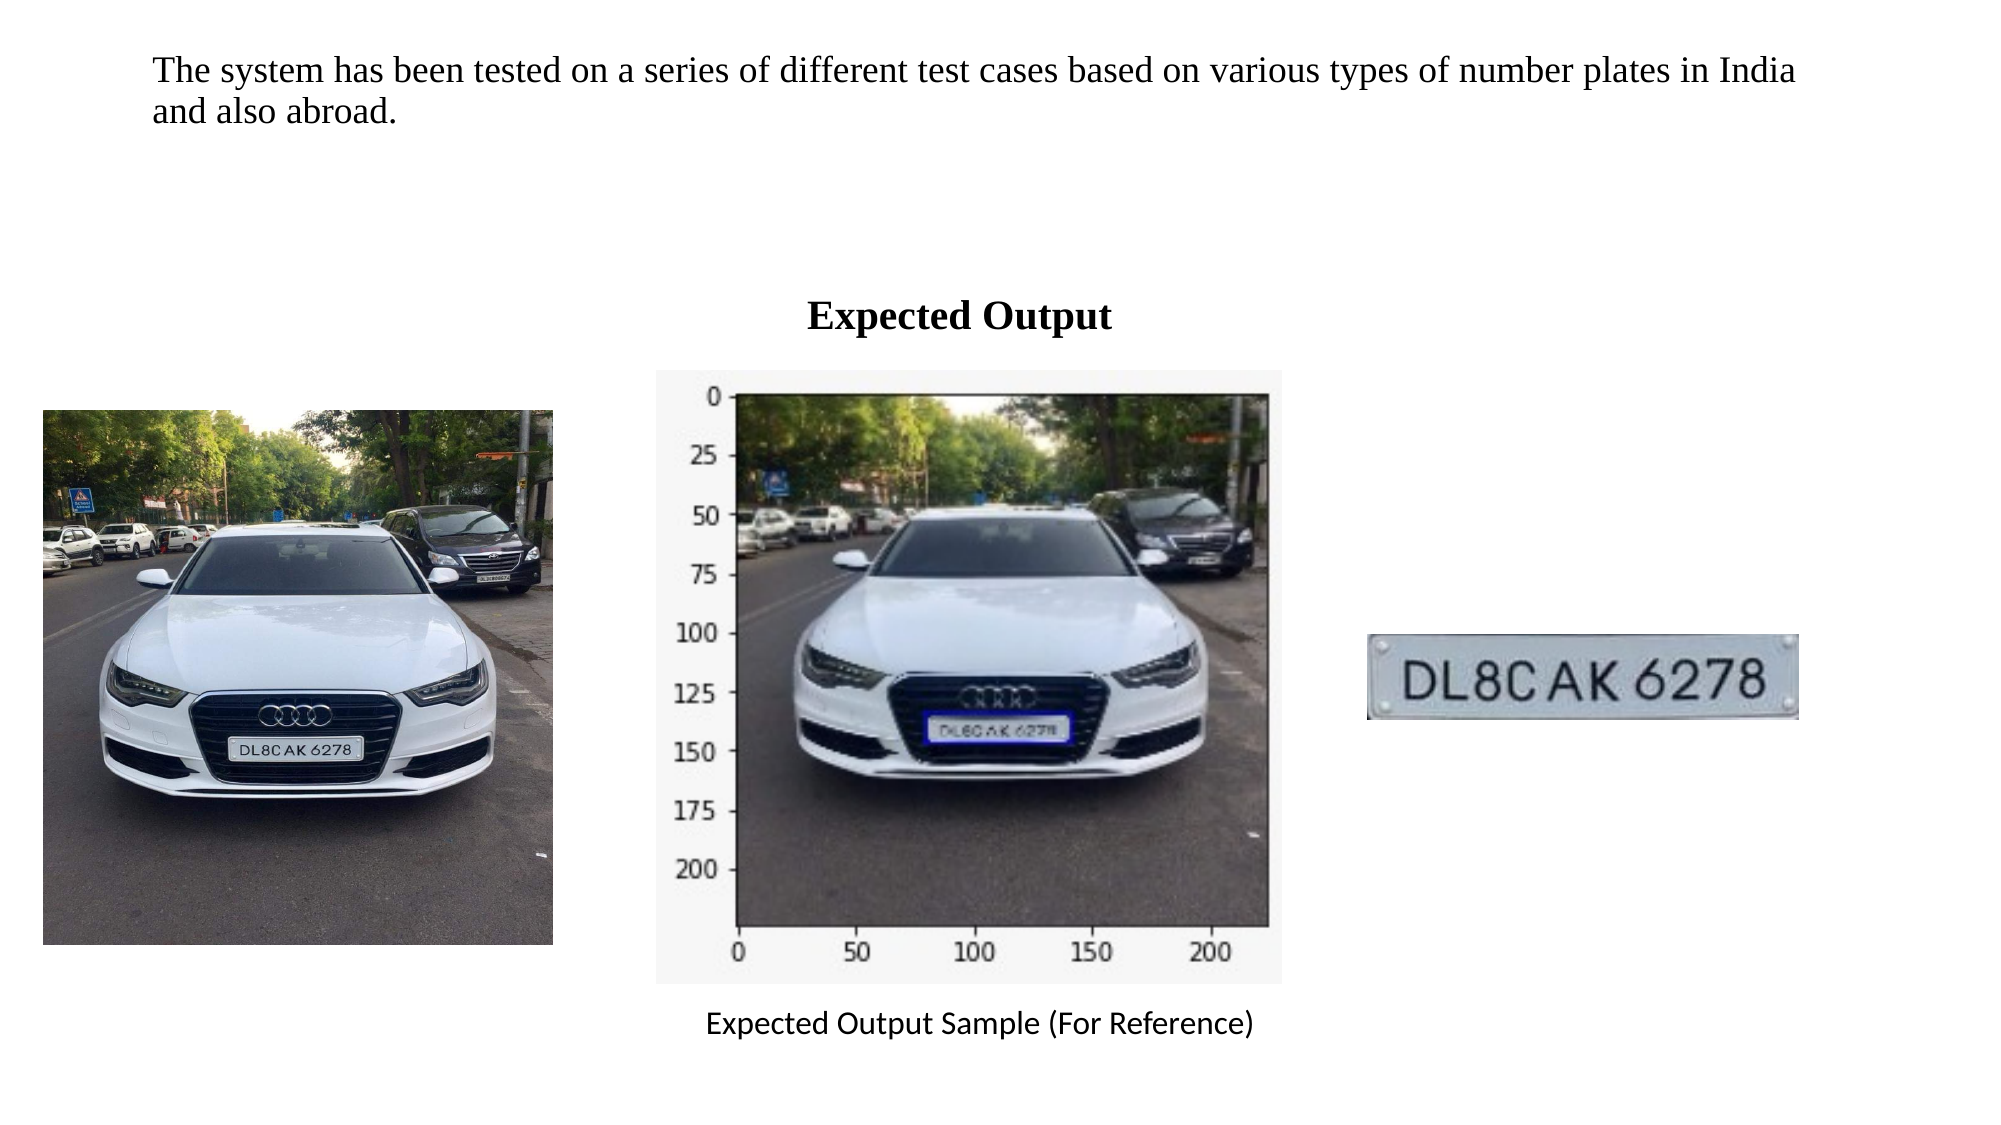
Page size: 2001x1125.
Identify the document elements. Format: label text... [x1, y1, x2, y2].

text_box Expected Output Sample (For Reference) [690, 998, 2000, 1125]
picture [1367, 634, 1799, 720]
picture [43, 410, 553, 945]
text_box The system has been tested on a series of different test cases based on various types of number plates in India and also abroad. [137, 43, 1863, 332]
picture [656, 370, 1282, 984]
text_box Expected Output [792, 280, 2000, 346]
